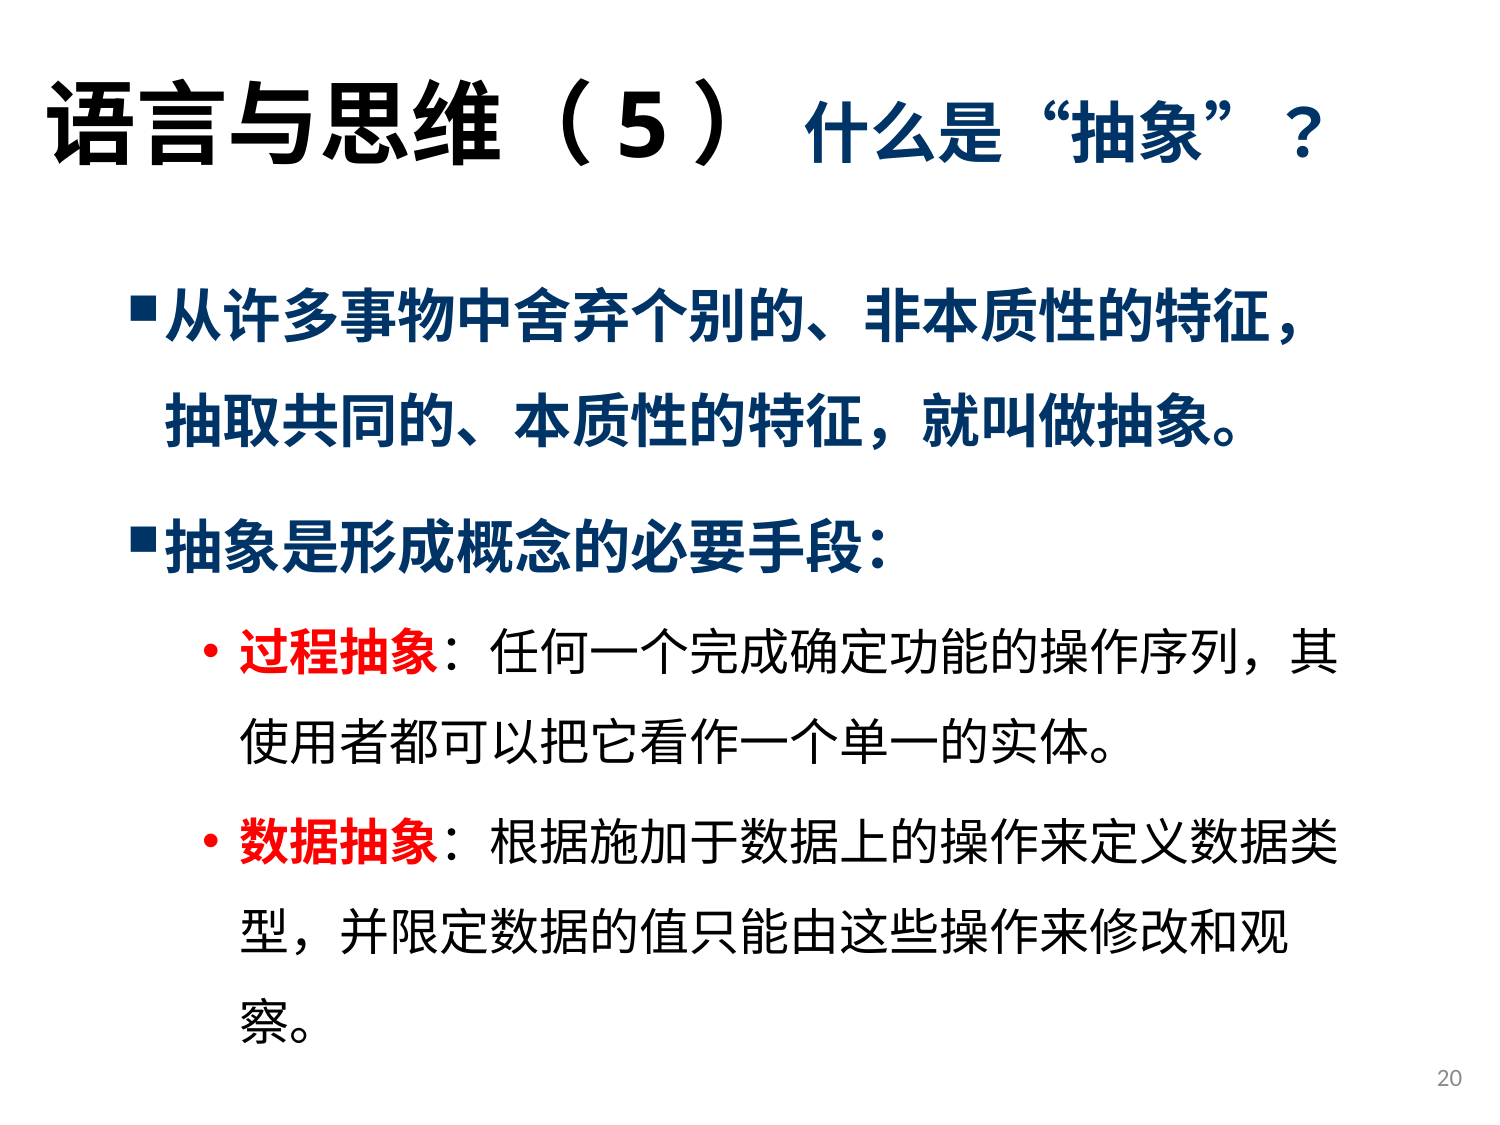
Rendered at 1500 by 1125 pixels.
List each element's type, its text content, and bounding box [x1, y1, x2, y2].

title 语言与思维（5） 什么是“抽象”？ [29, 19, 1424, 237]
slide_number 20 [1139, 1046, 1478, 1107]
list 从许多事物中舍弃个别的、非本质性的特征，抽取共同的、本质性的特征，就叫做抽象。 抽象是形成概念的必要手段： 过程抽象：任何一个完成确定功能的操作序列，其使用者都可以把它看作一个单一的实体。 数据抽象：根据施加于数据上的操作来定义数据类型，并限定数据的值只能由这些操作来修改和观察。 [112, 236, 1388, 1047]
